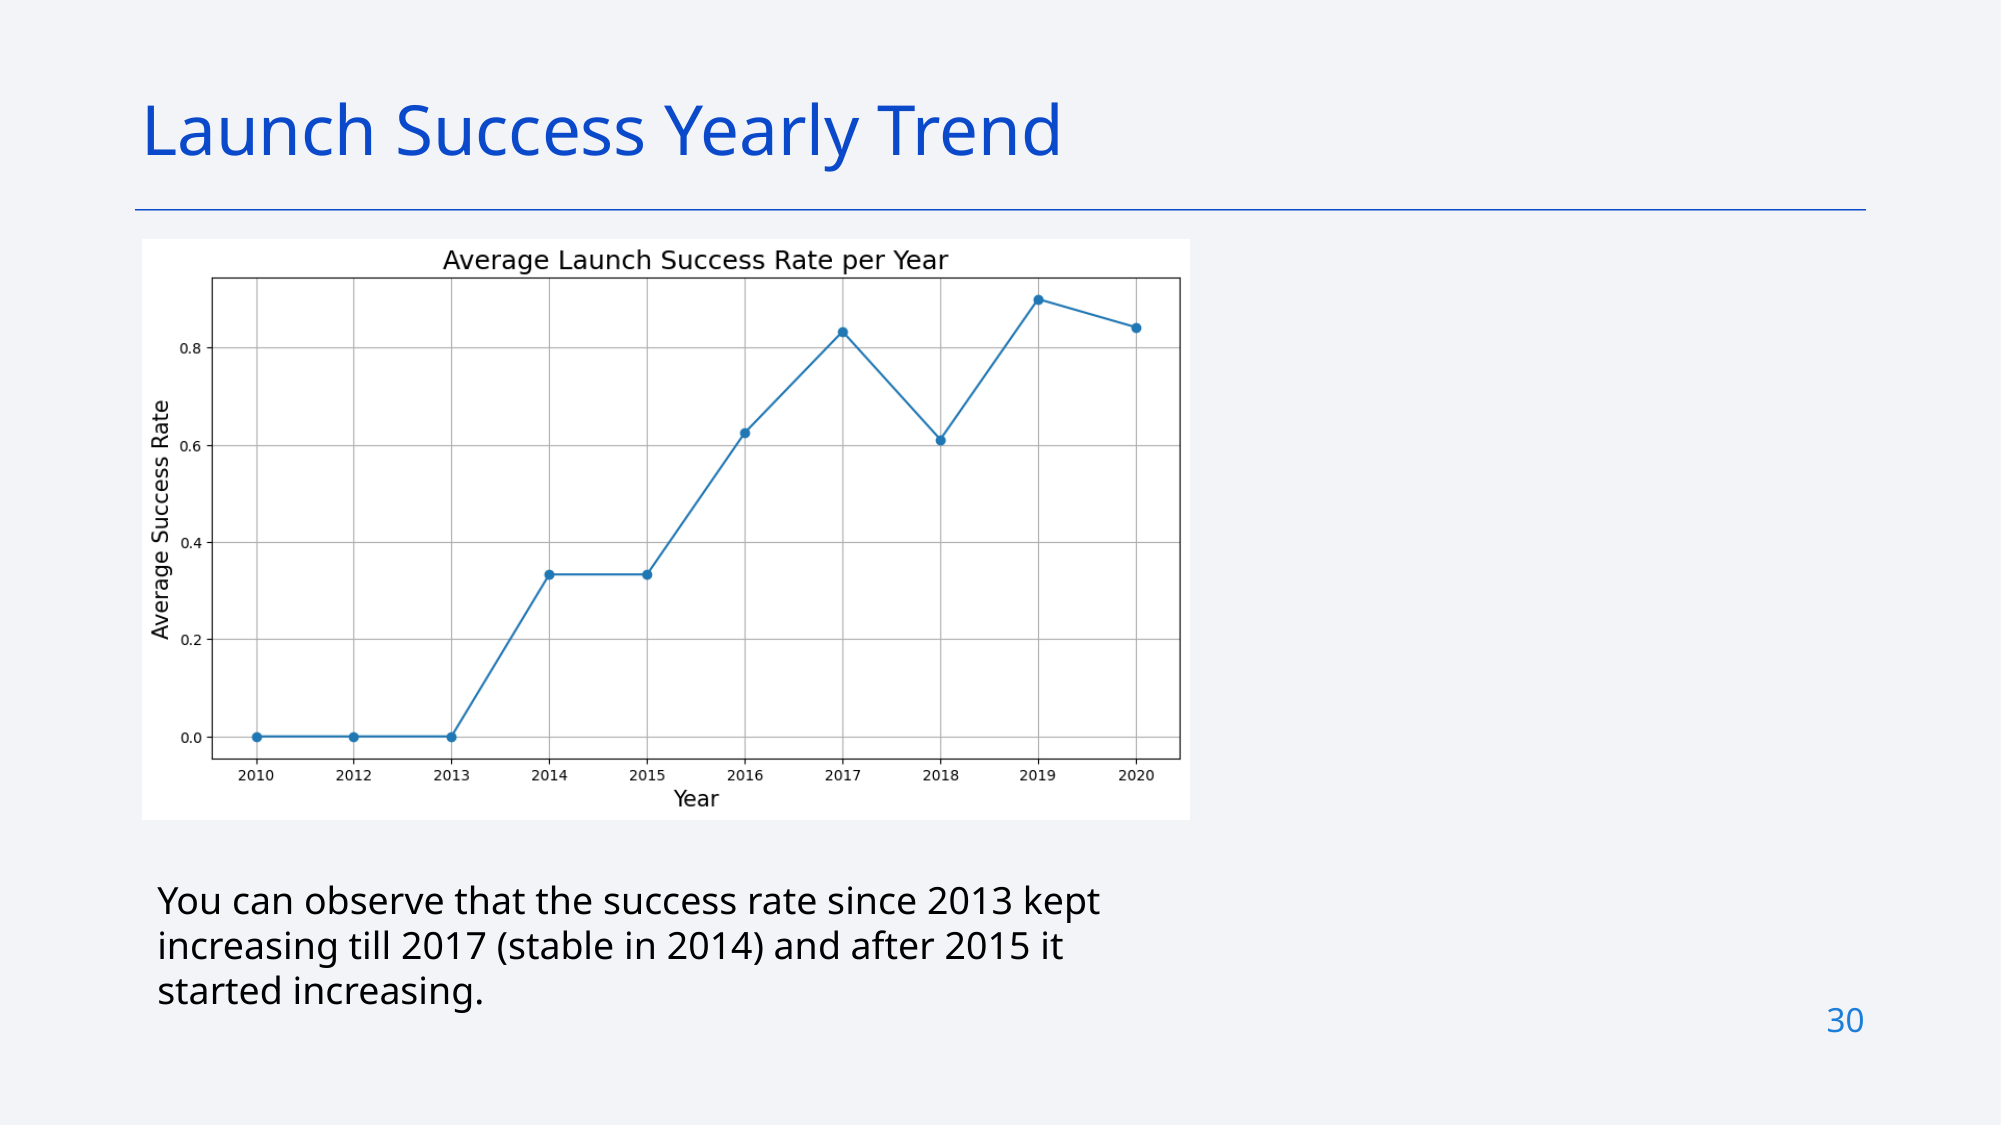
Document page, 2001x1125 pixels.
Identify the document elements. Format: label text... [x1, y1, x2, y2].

text_box You can observe that the success rate since 2013 kept increasing till 2017 (stable in 2014) and after 2015 it started increasing. [142, 869, 1190, 1020]
picture [0, 0, 2001, 1125]
text_box Launch Success Yearly Trend [126, 88, 1852, 179]
slide_number 30 [1429, 988, 1880, 1055]
